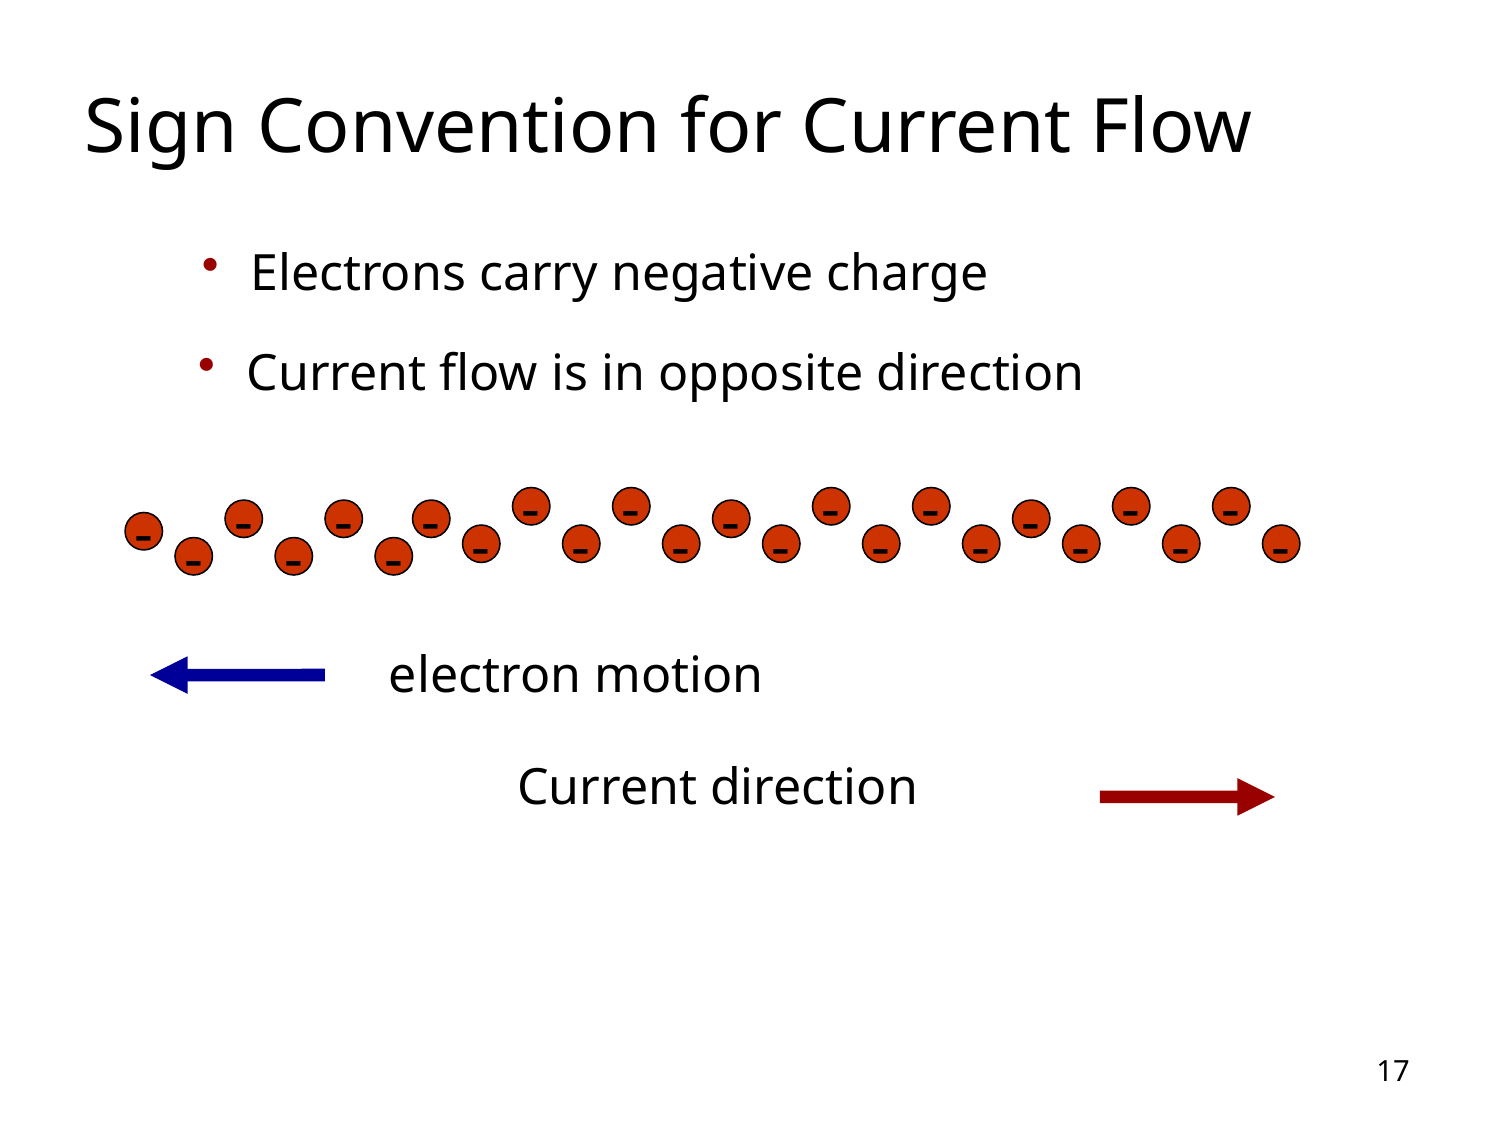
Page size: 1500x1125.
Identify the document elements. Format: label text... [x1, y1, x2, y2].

text_box Sign Convention for Current Flow [69, 69, 1300, 175]
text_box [149, 635, 776, 712]
slide_number 17 [1074, 1042, 1425, 1103]
text_box Electrons carry negative charge [187, 233, 1005, 308]
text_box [496, 746, 1276, 823]
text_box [124, 487, 1301, 576]
text_box Current flow is in opposite direction [183, 333, 1100, 408]
